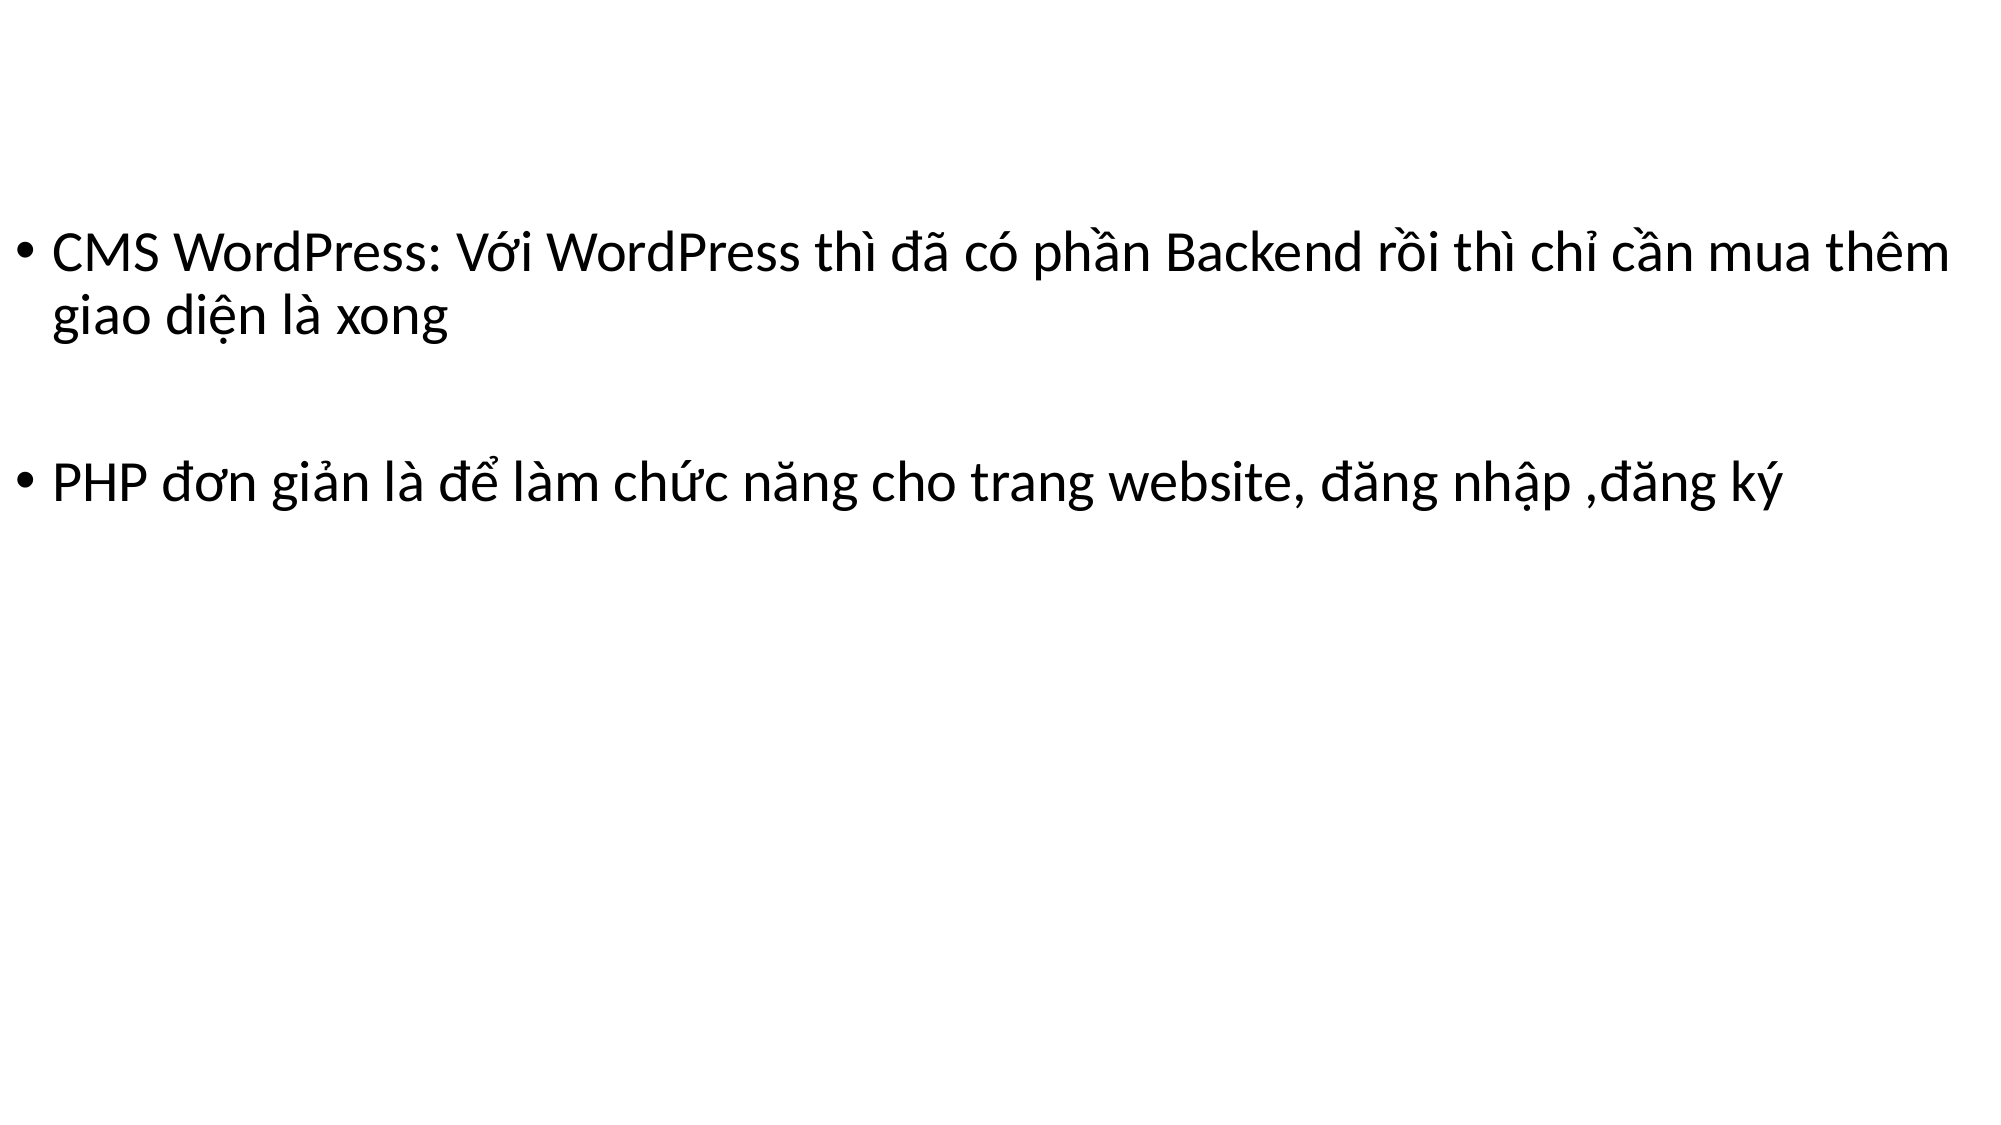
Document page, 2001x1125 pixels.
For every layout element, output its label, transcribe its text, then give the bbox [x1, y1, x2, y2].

text_box CMS WordPress: Với WordPress thì đã có phần Backend rồi thì chỉ cần mua thêm giao diện là xong PHP đơn giản là để làm chức năng cho trang website, đăng nhập ,đăng ký [0, 213, 1982, 1125]
